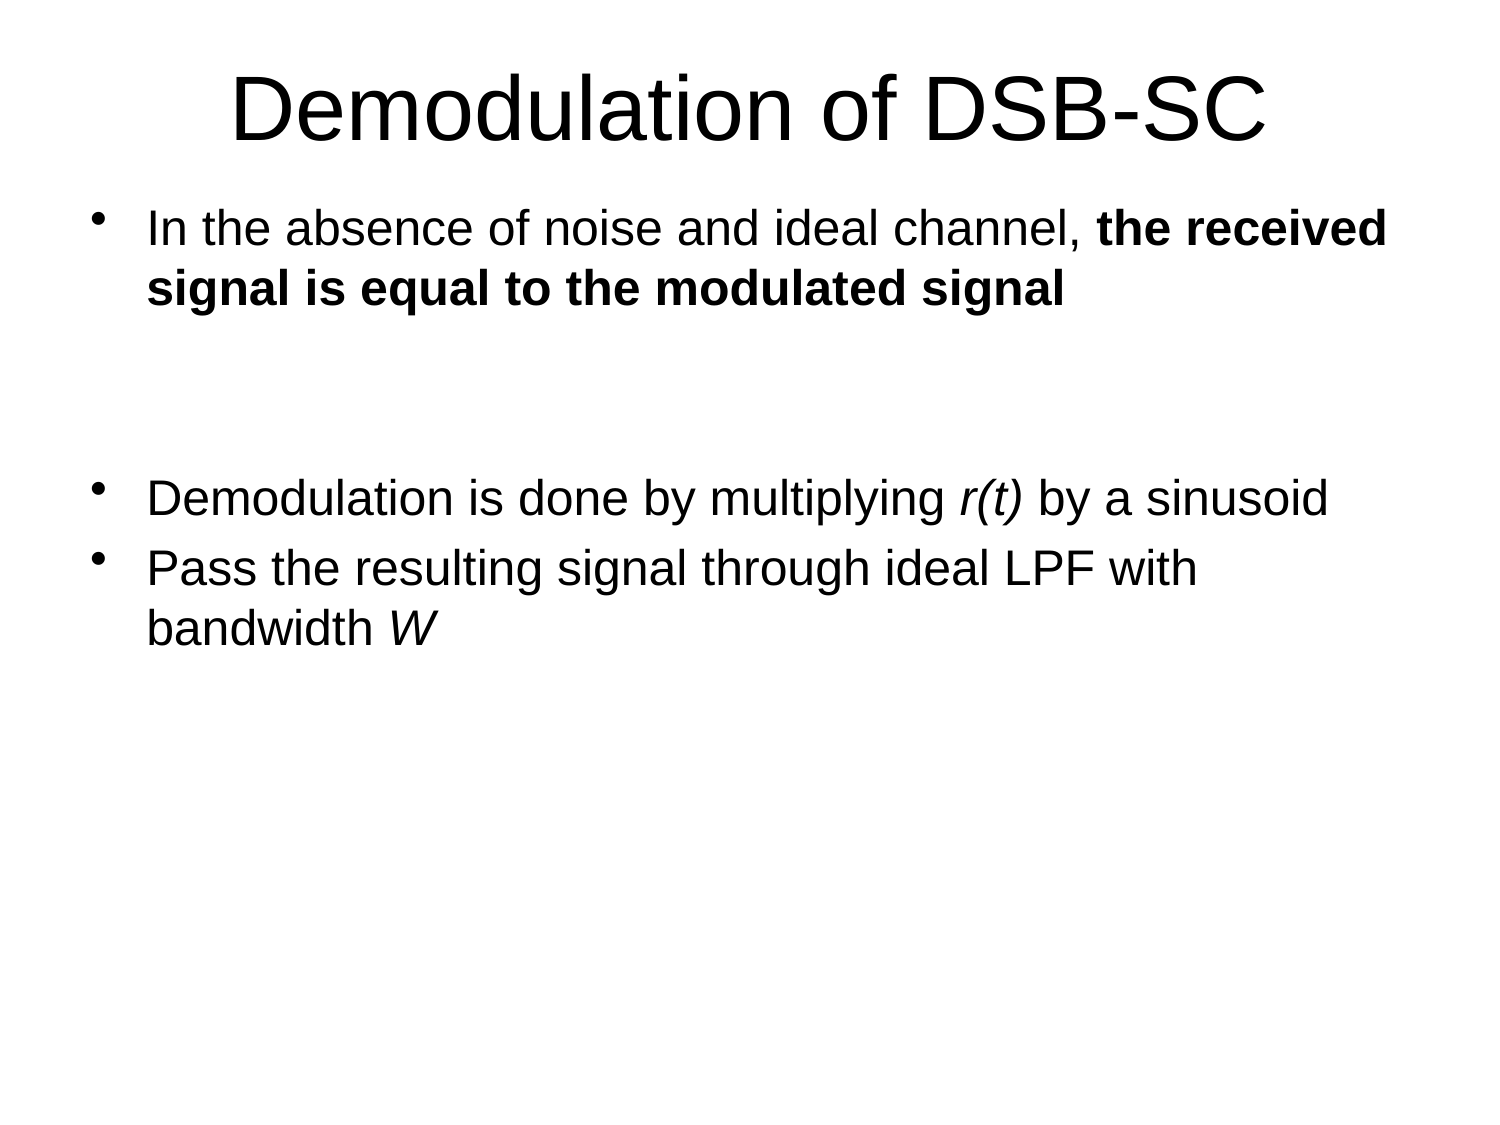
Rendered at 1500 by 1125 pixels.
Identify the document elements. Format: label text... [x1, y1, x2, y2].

title Demodulation of DSB-SC [75, 45, 1425, 163]
